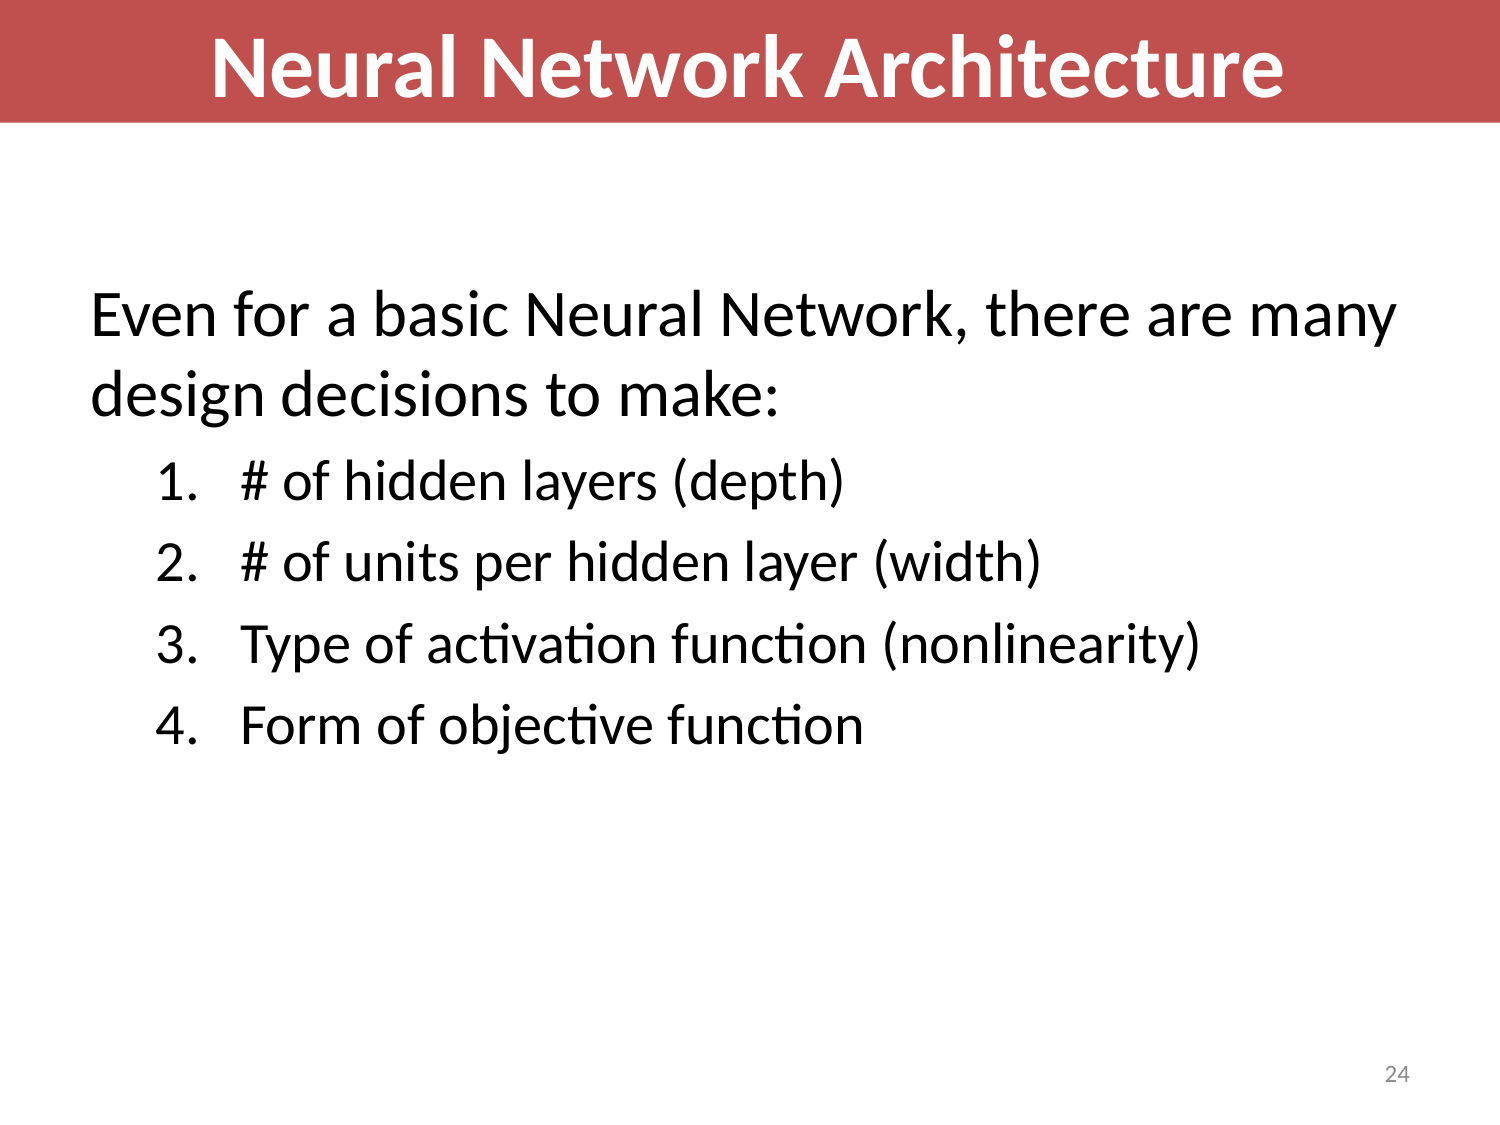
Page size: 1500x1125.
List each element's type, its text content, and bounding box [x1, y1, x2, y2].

list Even for a basic Neural Network, there are many design decisions to make: # of hidden layers (depth) # of units per hidden layer (width) Type of activation function (nonlinearity) Form of objective function [75, 262, 1425, 1005]
text_box Neural Network Architecture [0, 0, 1500, 125]
slide_number 24 [1074, 1042, 1425, 1103]
